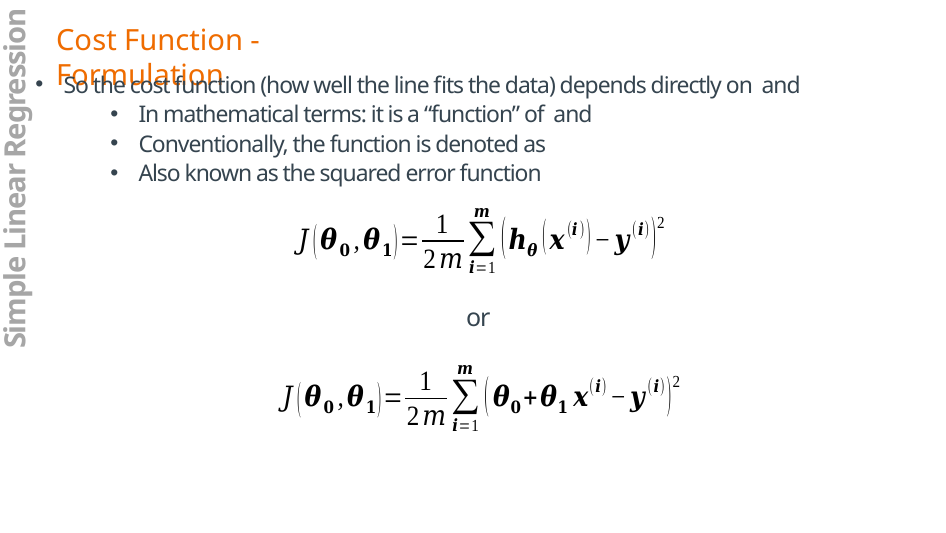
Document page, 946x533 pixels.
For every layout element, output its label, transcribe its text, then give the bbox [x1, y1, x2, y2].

text_box Cost Function - Formulation [54, 18, 423, 92]
text_box Simple Linear Regression [0, 8, 32, 485]
text_box or [451, 294, 506, 340]
